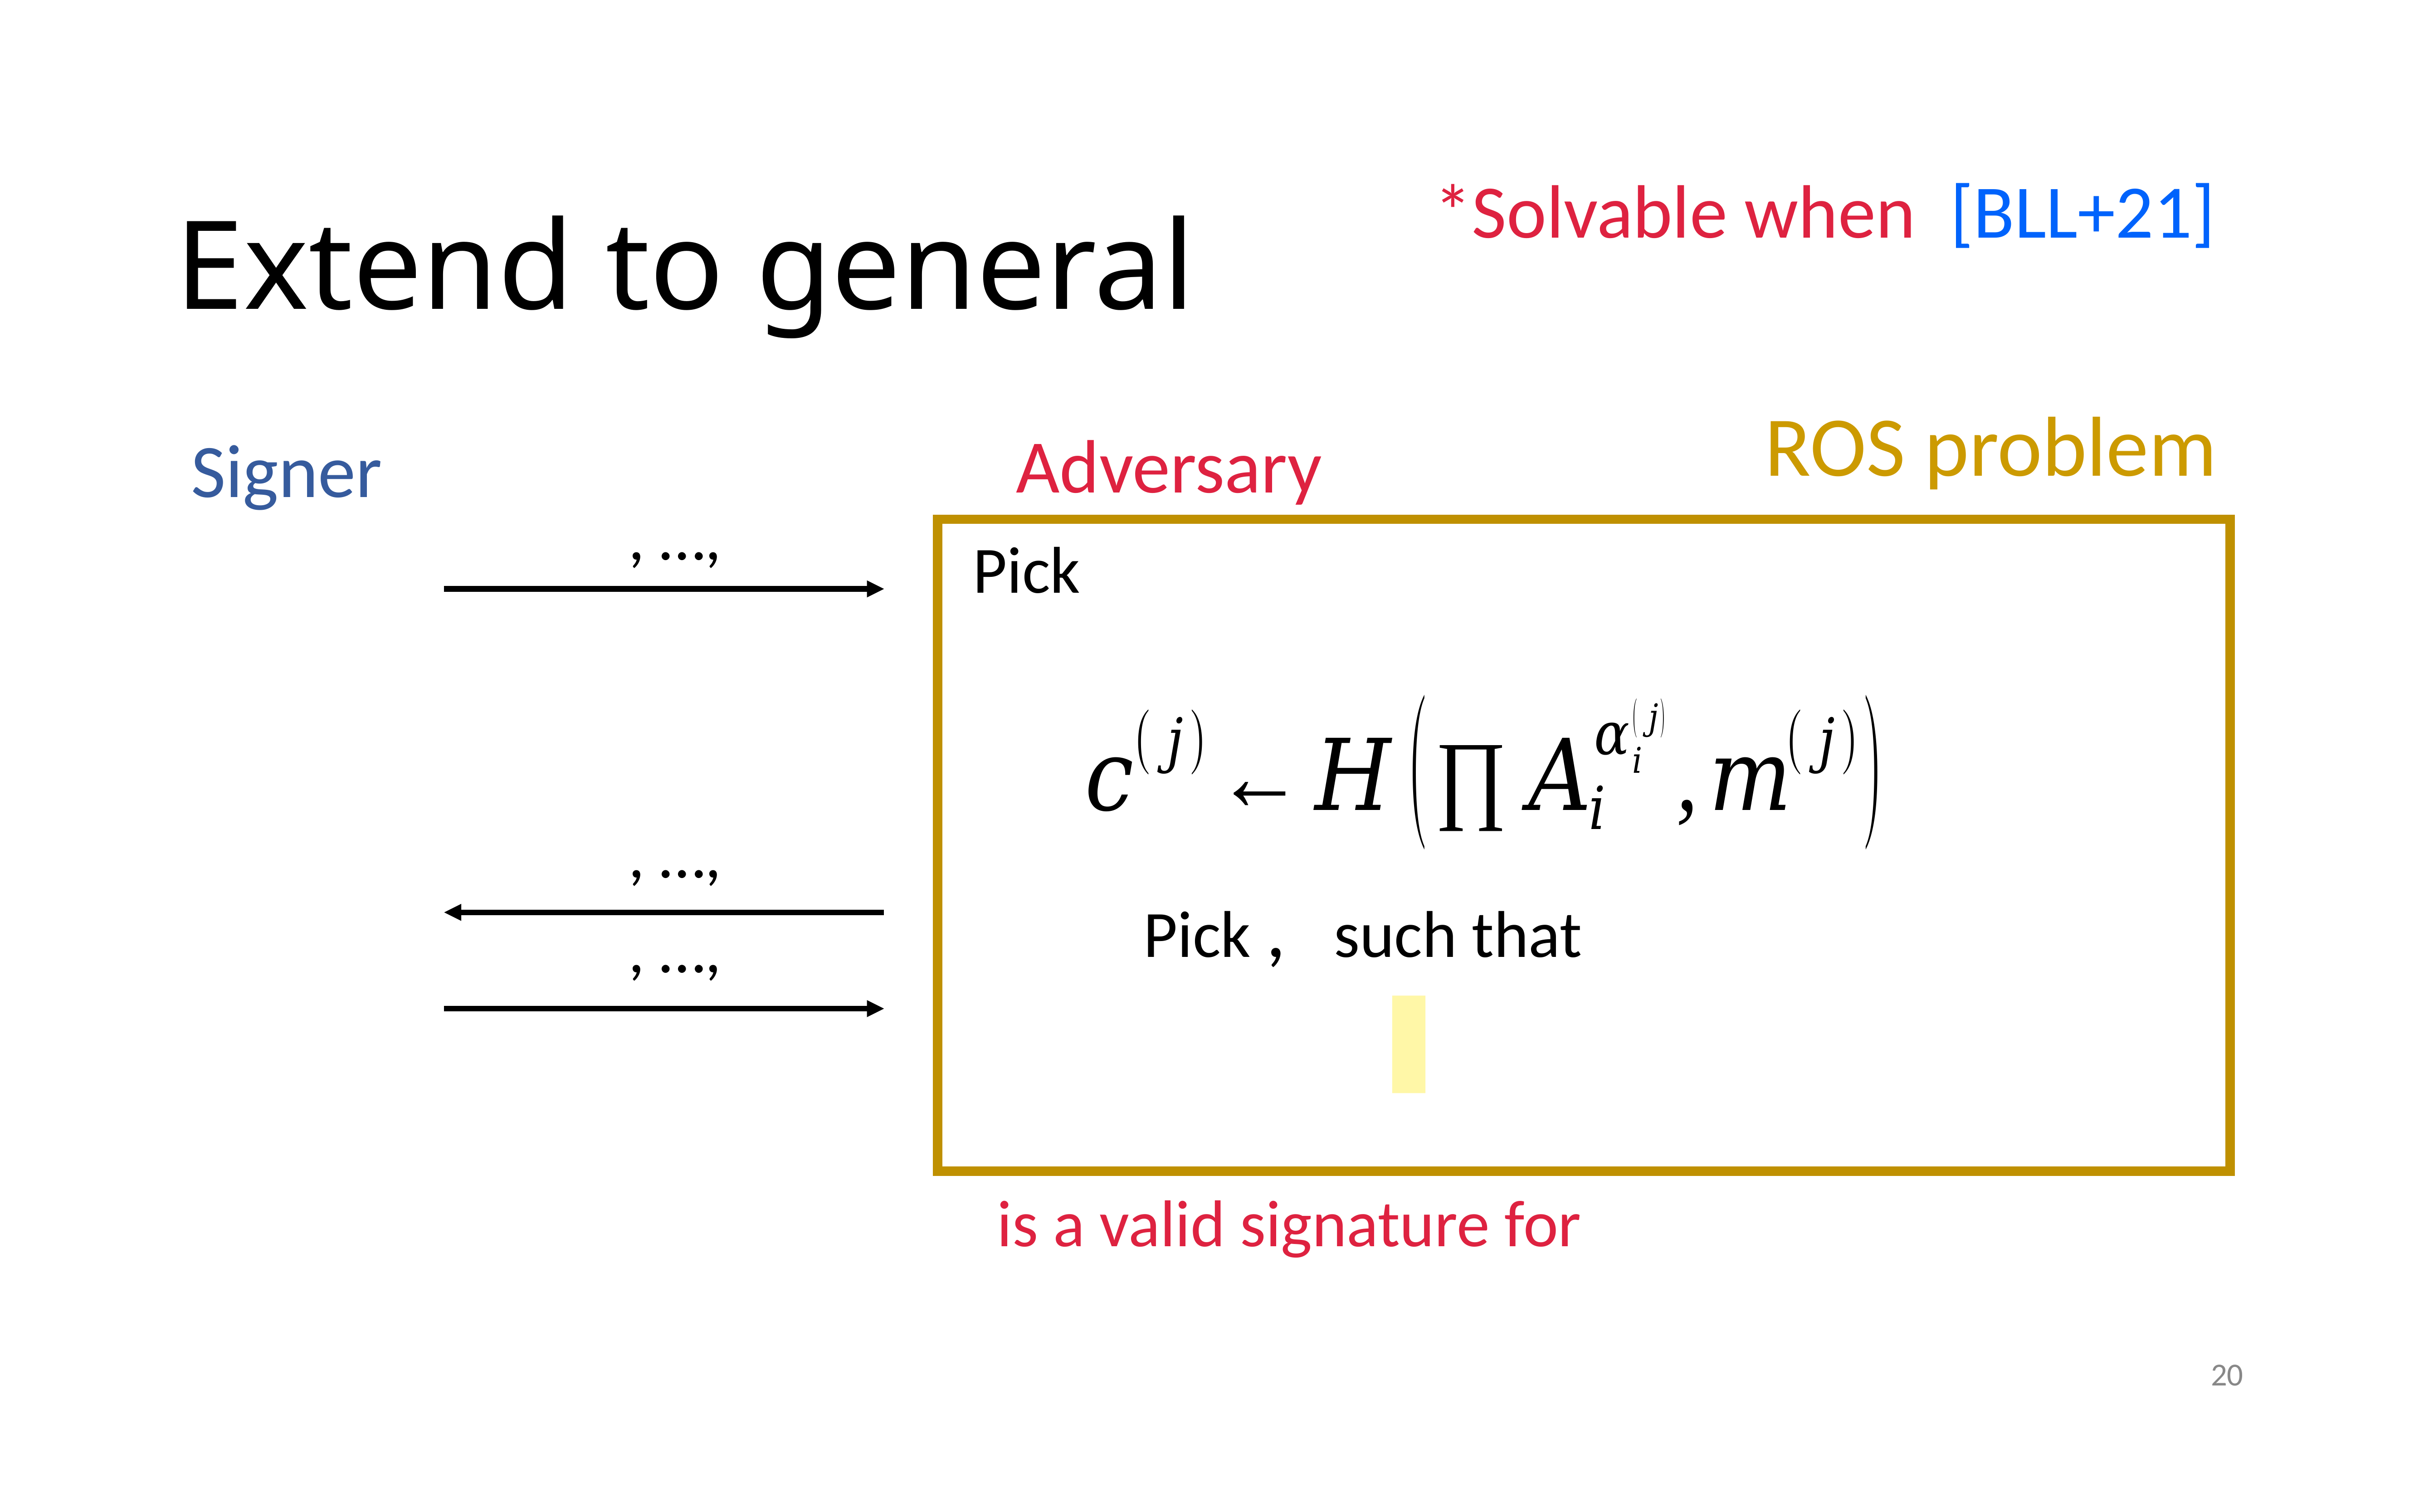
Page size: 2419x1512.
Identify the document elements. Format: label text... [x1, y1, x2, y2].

text_box [444, 586, 884, 592]
text_box [444, 909, 884, 915]
slide_number 20 [2200, 1346, 2253, 1400]
text_box [937, 519, 2230, 1171]
text_box Signer [182, 412, 392, 522]
text_box ROS problem [1756, 382, 2227, 502]
text_box Pick [964, 517, 1090, 615]
text_box [444, 1005, 884, 1012]
